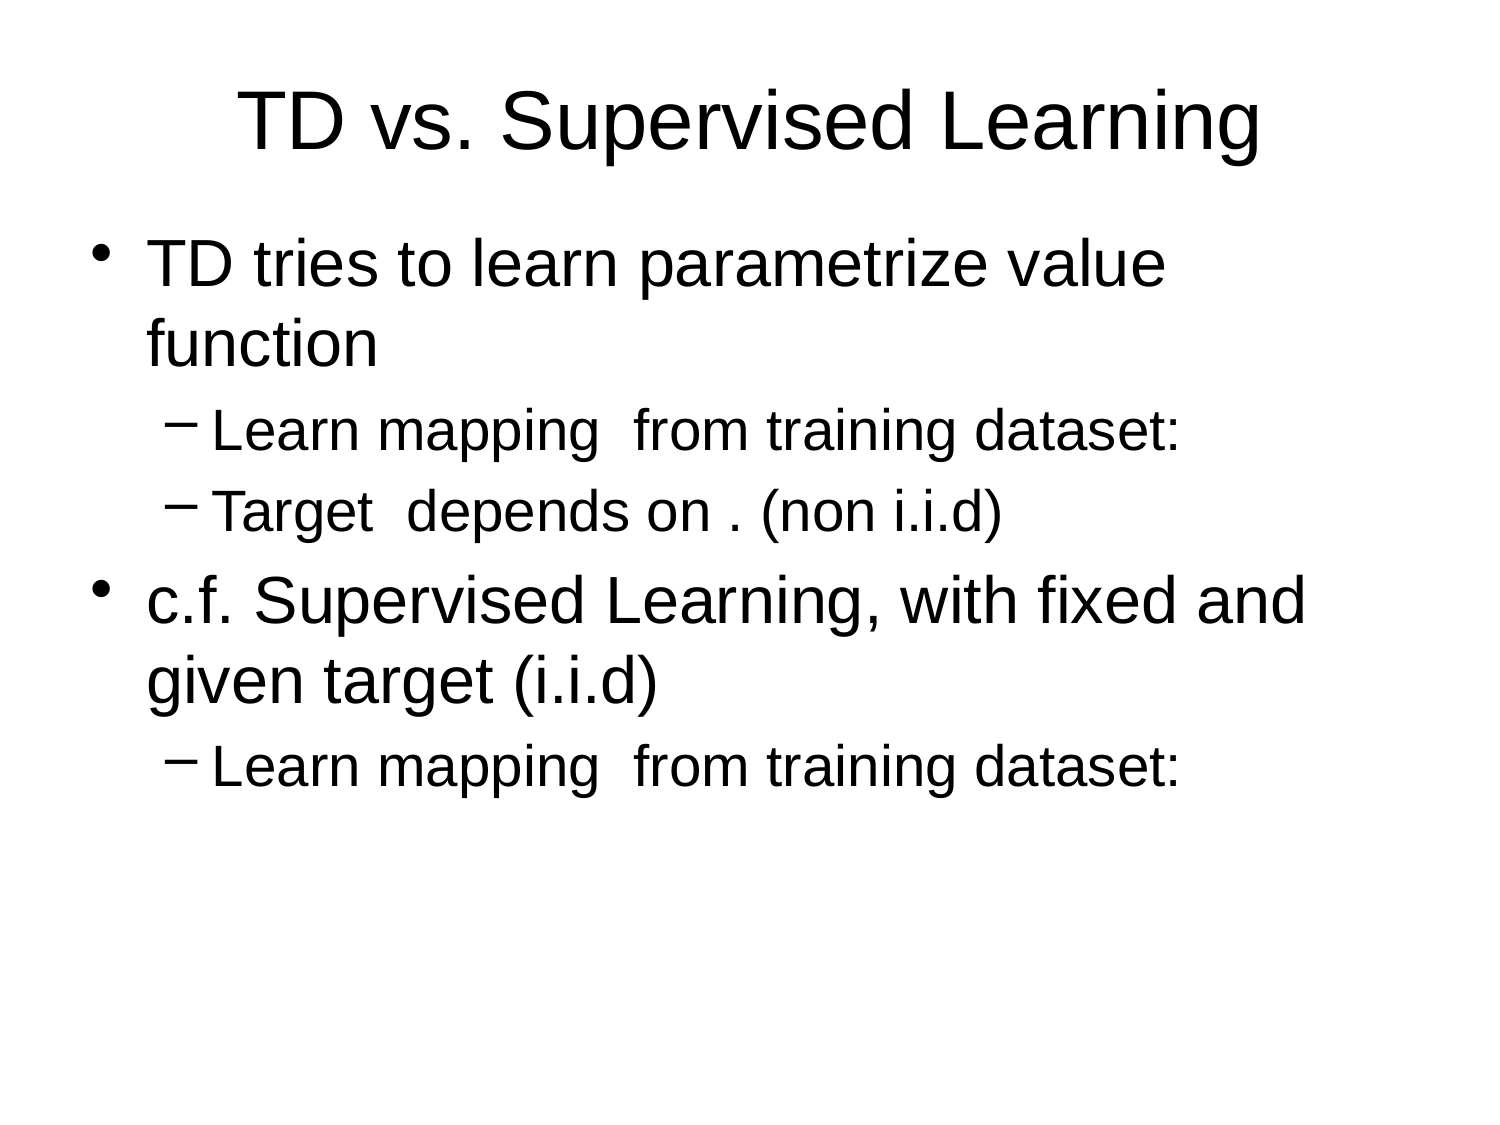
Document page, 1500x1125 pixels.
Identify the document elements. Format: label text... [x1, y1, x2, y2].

title TD vs. Supervised Learning [74, 44, 1426, 188]
